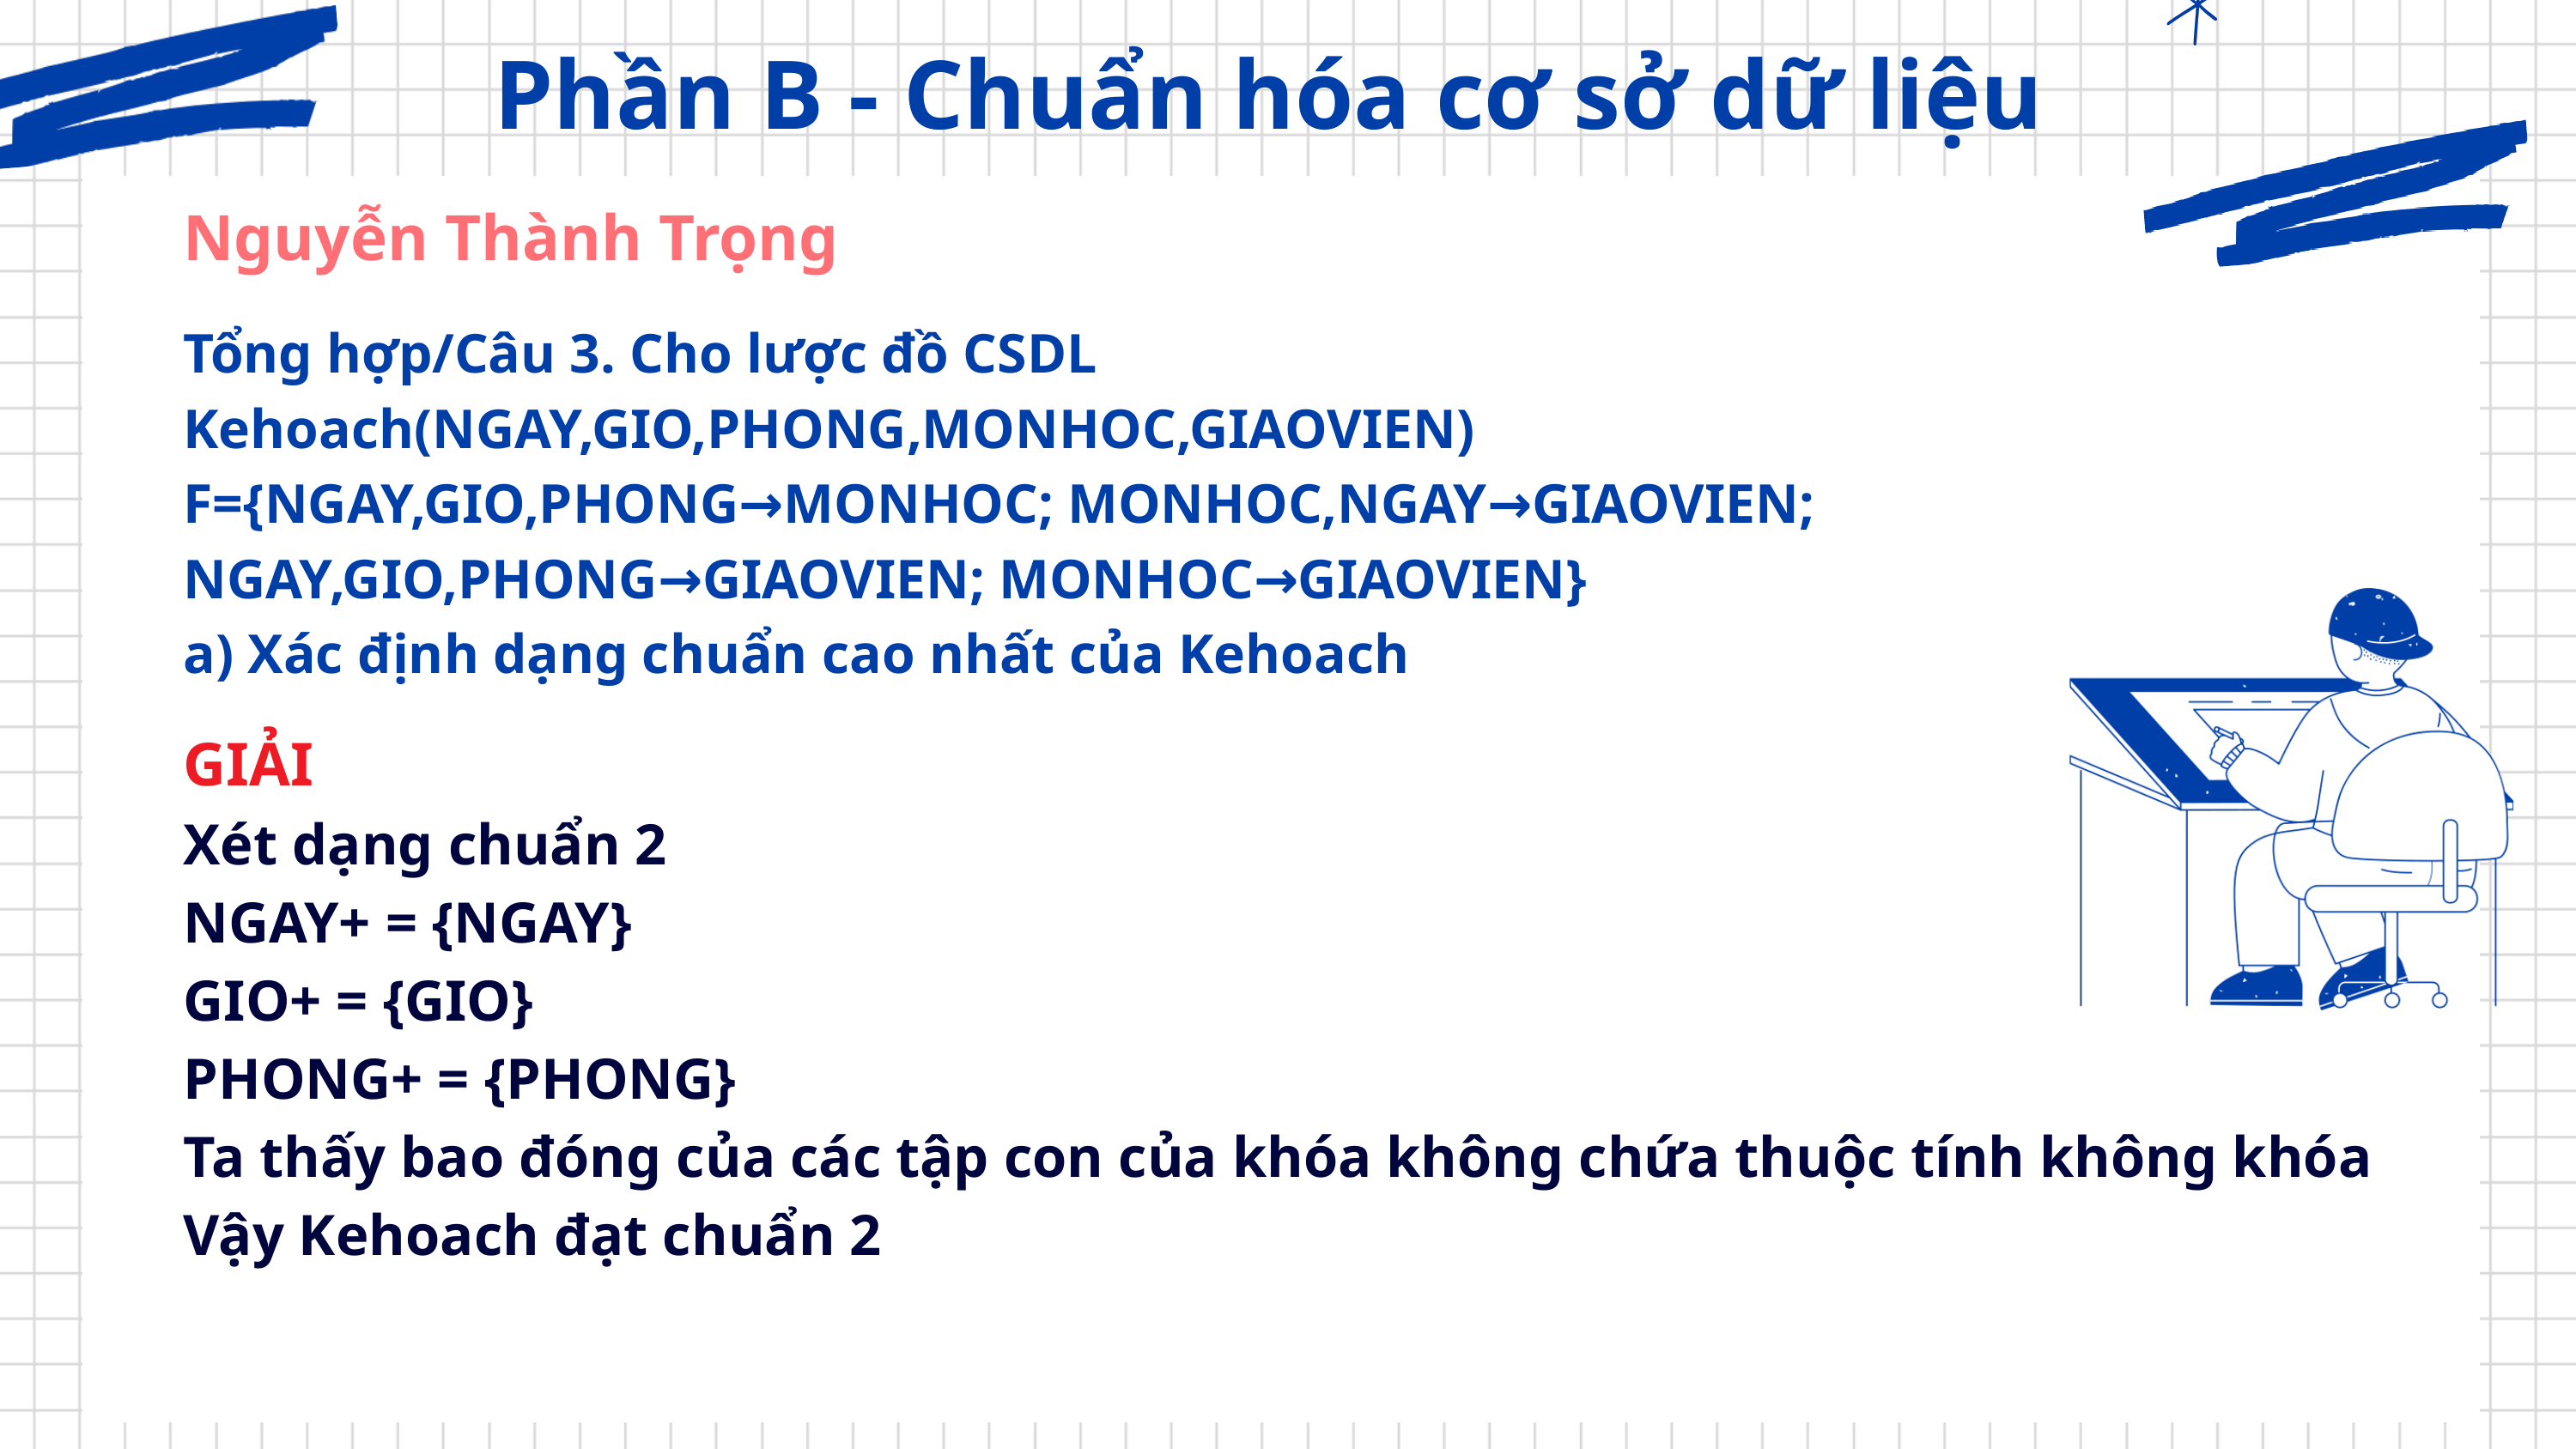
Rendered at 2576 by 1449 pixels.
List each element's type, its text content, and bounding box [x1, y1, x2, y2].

text_box [0, 4, 347, 169]
text_box [2166, 0, 2230, 46]
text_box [82, 175, 2481, 1423]
text_box [0, 0, 2576, 1449]
text_box Phần B - Chuẩn hóa cơ sở dữ liệu [416, 33, 2147, 149]
text_box GIẢI Xét dạng chuẩn 2 NGAY+ = {NGAY} GIO+ = {GIO} PHONG+ = {PHONG} Ta thấy bao đóng của các tập con của khóa không chứa thuộc tính không khóa Vậy Kehoach đạt chuẩn 2 [183, 714, 2576, 1449]
text_box [2138, 119, 2536, 246]
text_box [2484, 587, 2514, 1011]
